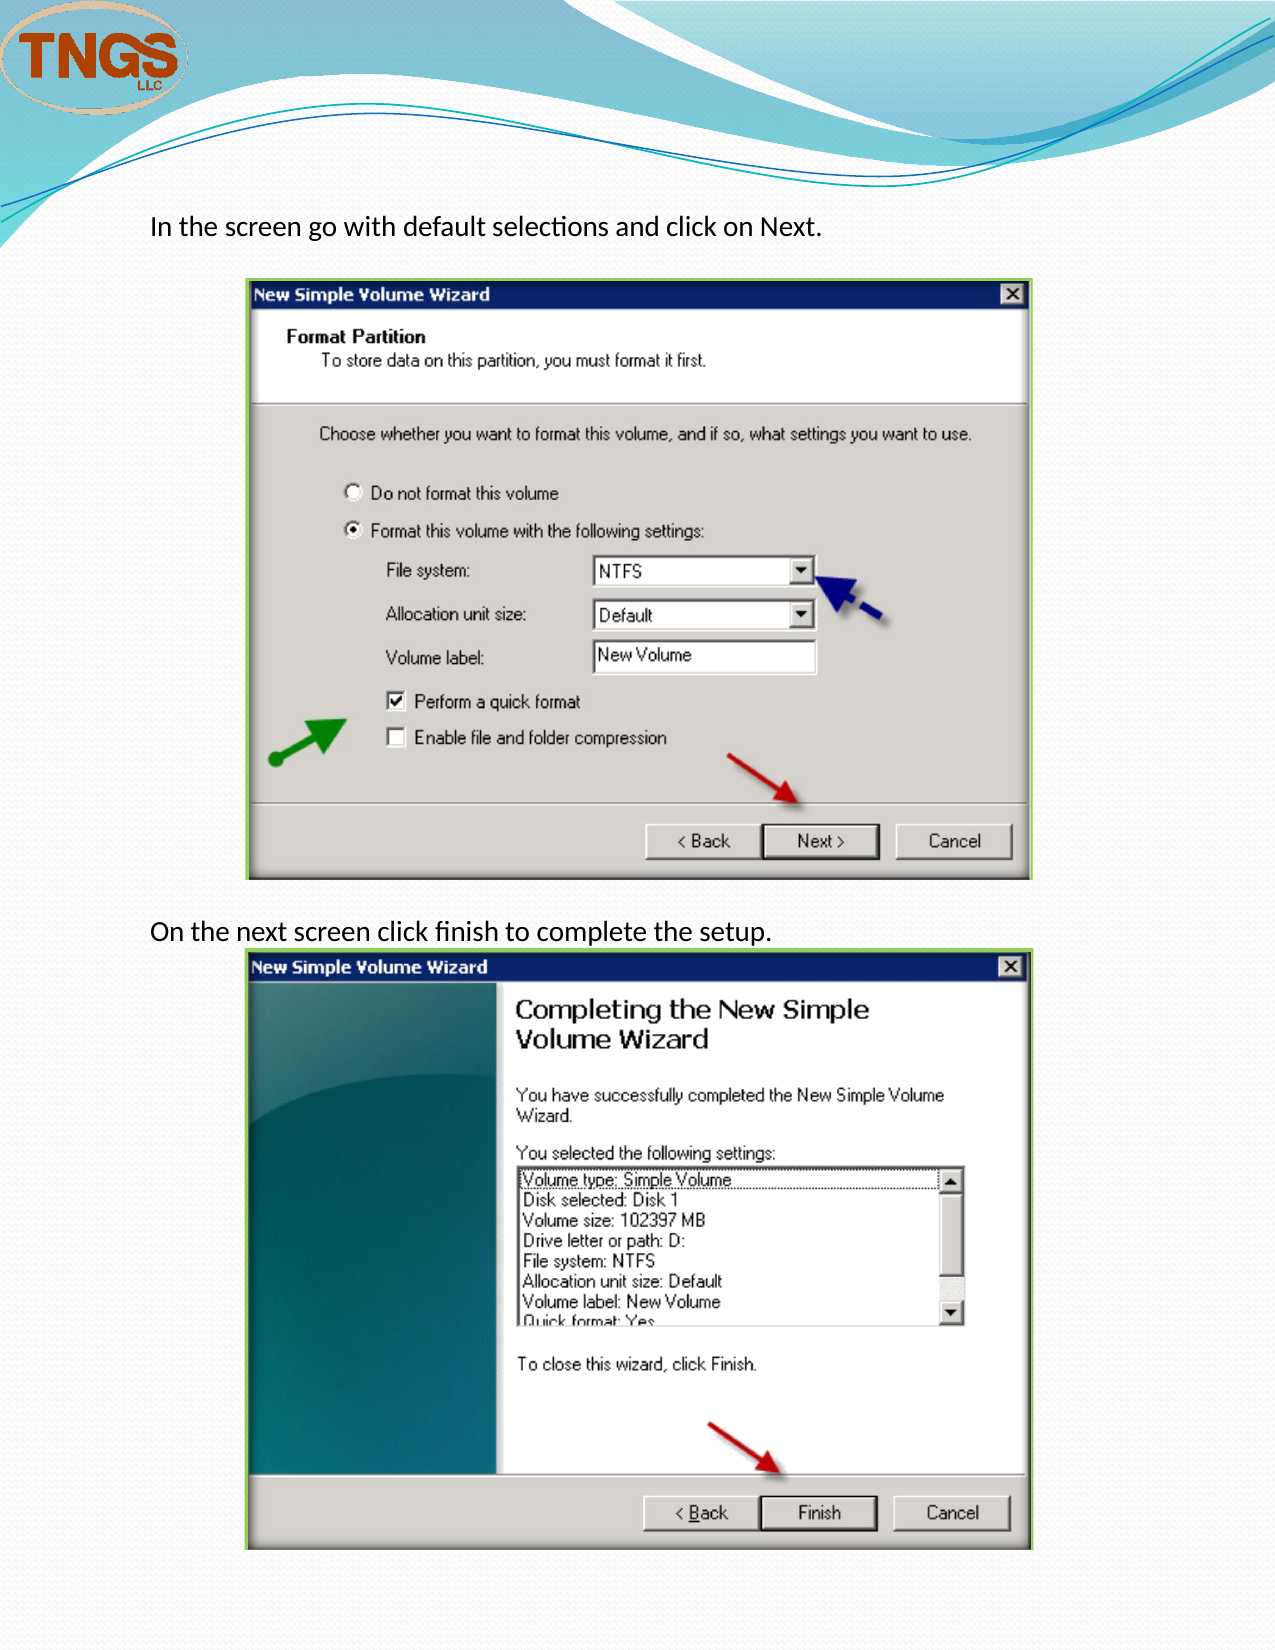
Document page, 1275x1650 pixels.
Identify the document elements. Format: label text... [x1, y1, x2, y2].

text_box [244, 948, 1034, 1550]
picture [0, 0, 188, 115]
text_box [245, 278, 1033, 880]
text_box In the screen go with default selections and click on Next. [147, 205, 833, 243]
text_box On the next screen click finish to complete the setup. [147, 909, 783, 947]
